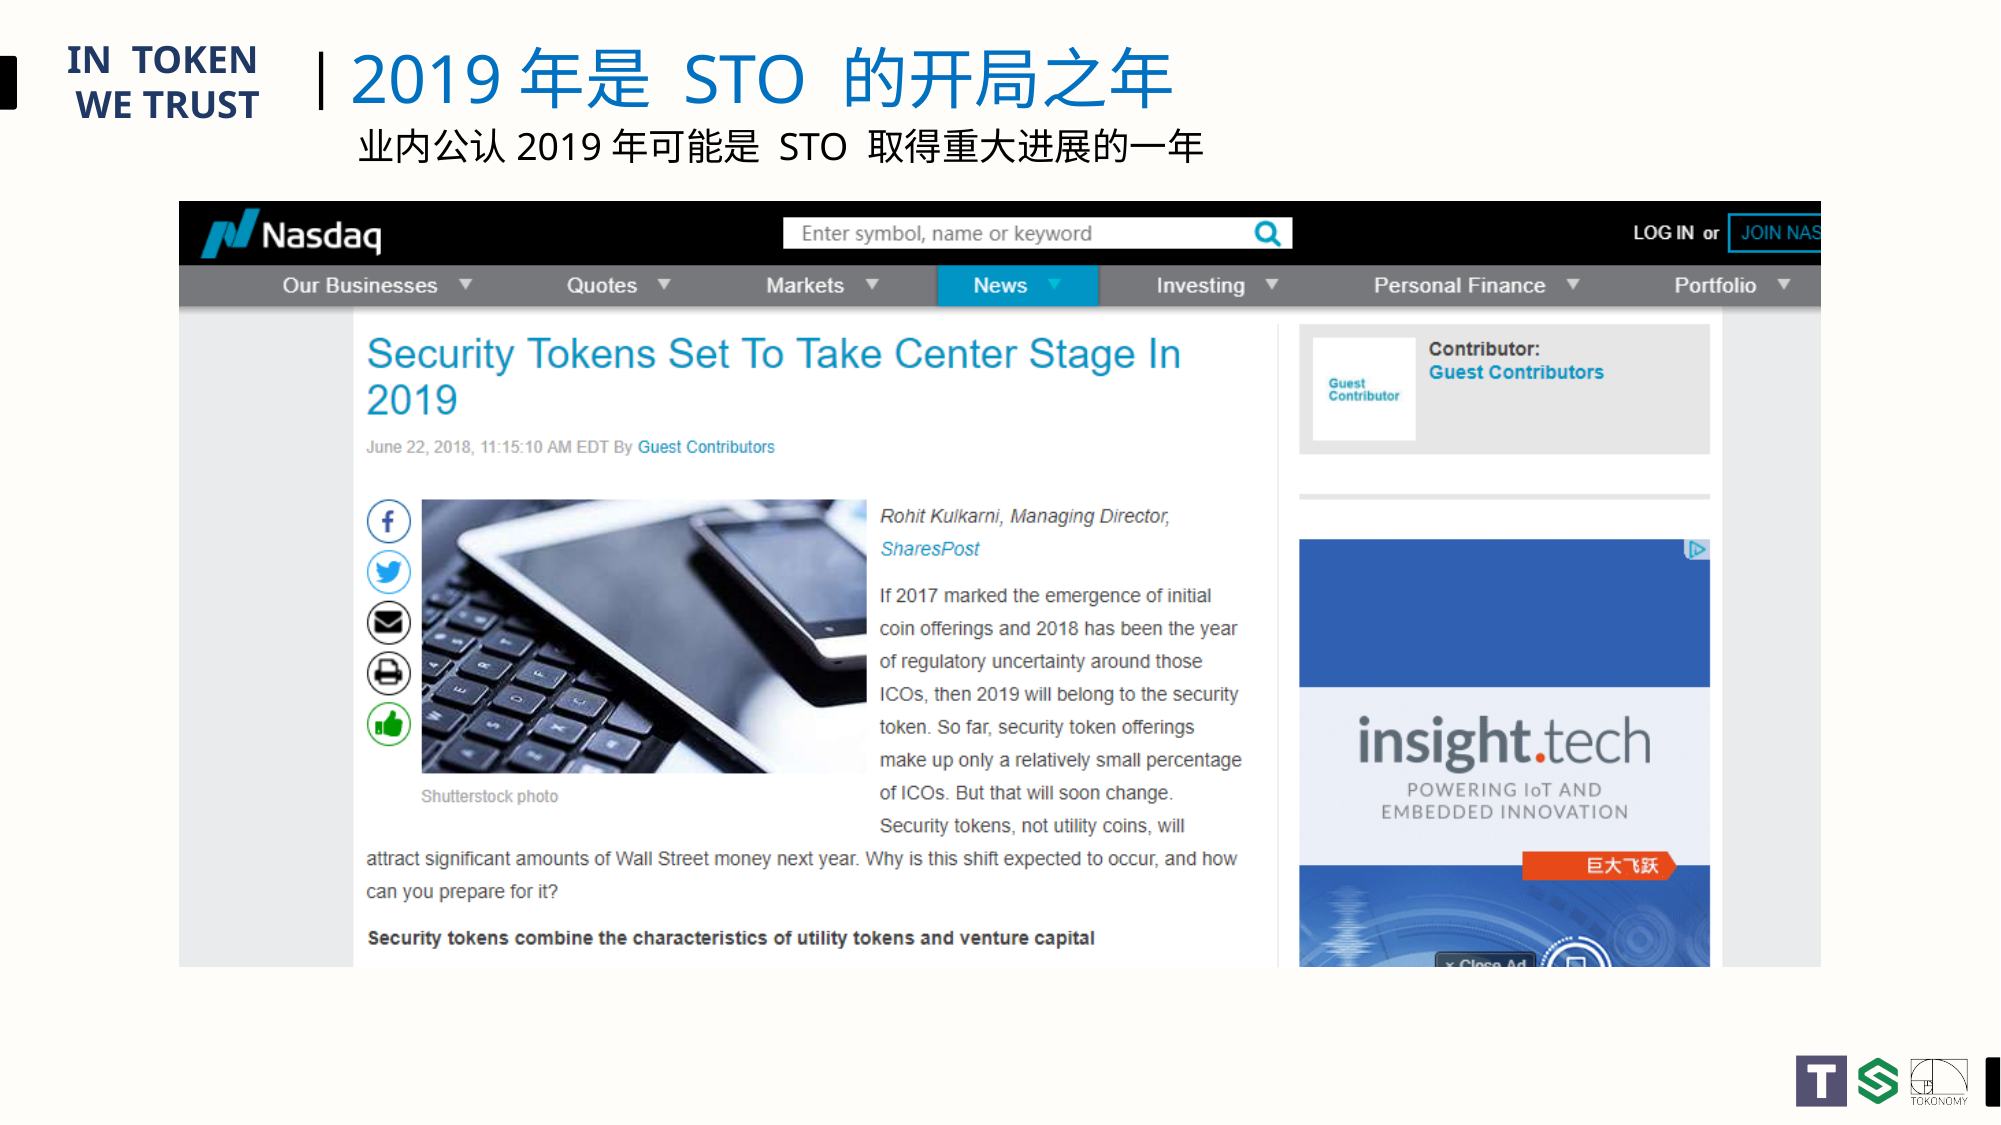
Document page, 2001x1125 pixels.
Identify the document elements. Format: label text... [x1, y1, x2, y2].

picture [1732, 217, 1821, 249]
picture [1788, 1048, 1852, 1110]
title 2019年是 STO 的开局之年 [334, 38, 1748, 125]
picture [179, 201, 1821, 967]
text_box 业内公认2019年可能是 STO 取得重大进展的一年 [342, 115, 1930, 176]
picture [1858, 1057, 1969, 1109]
